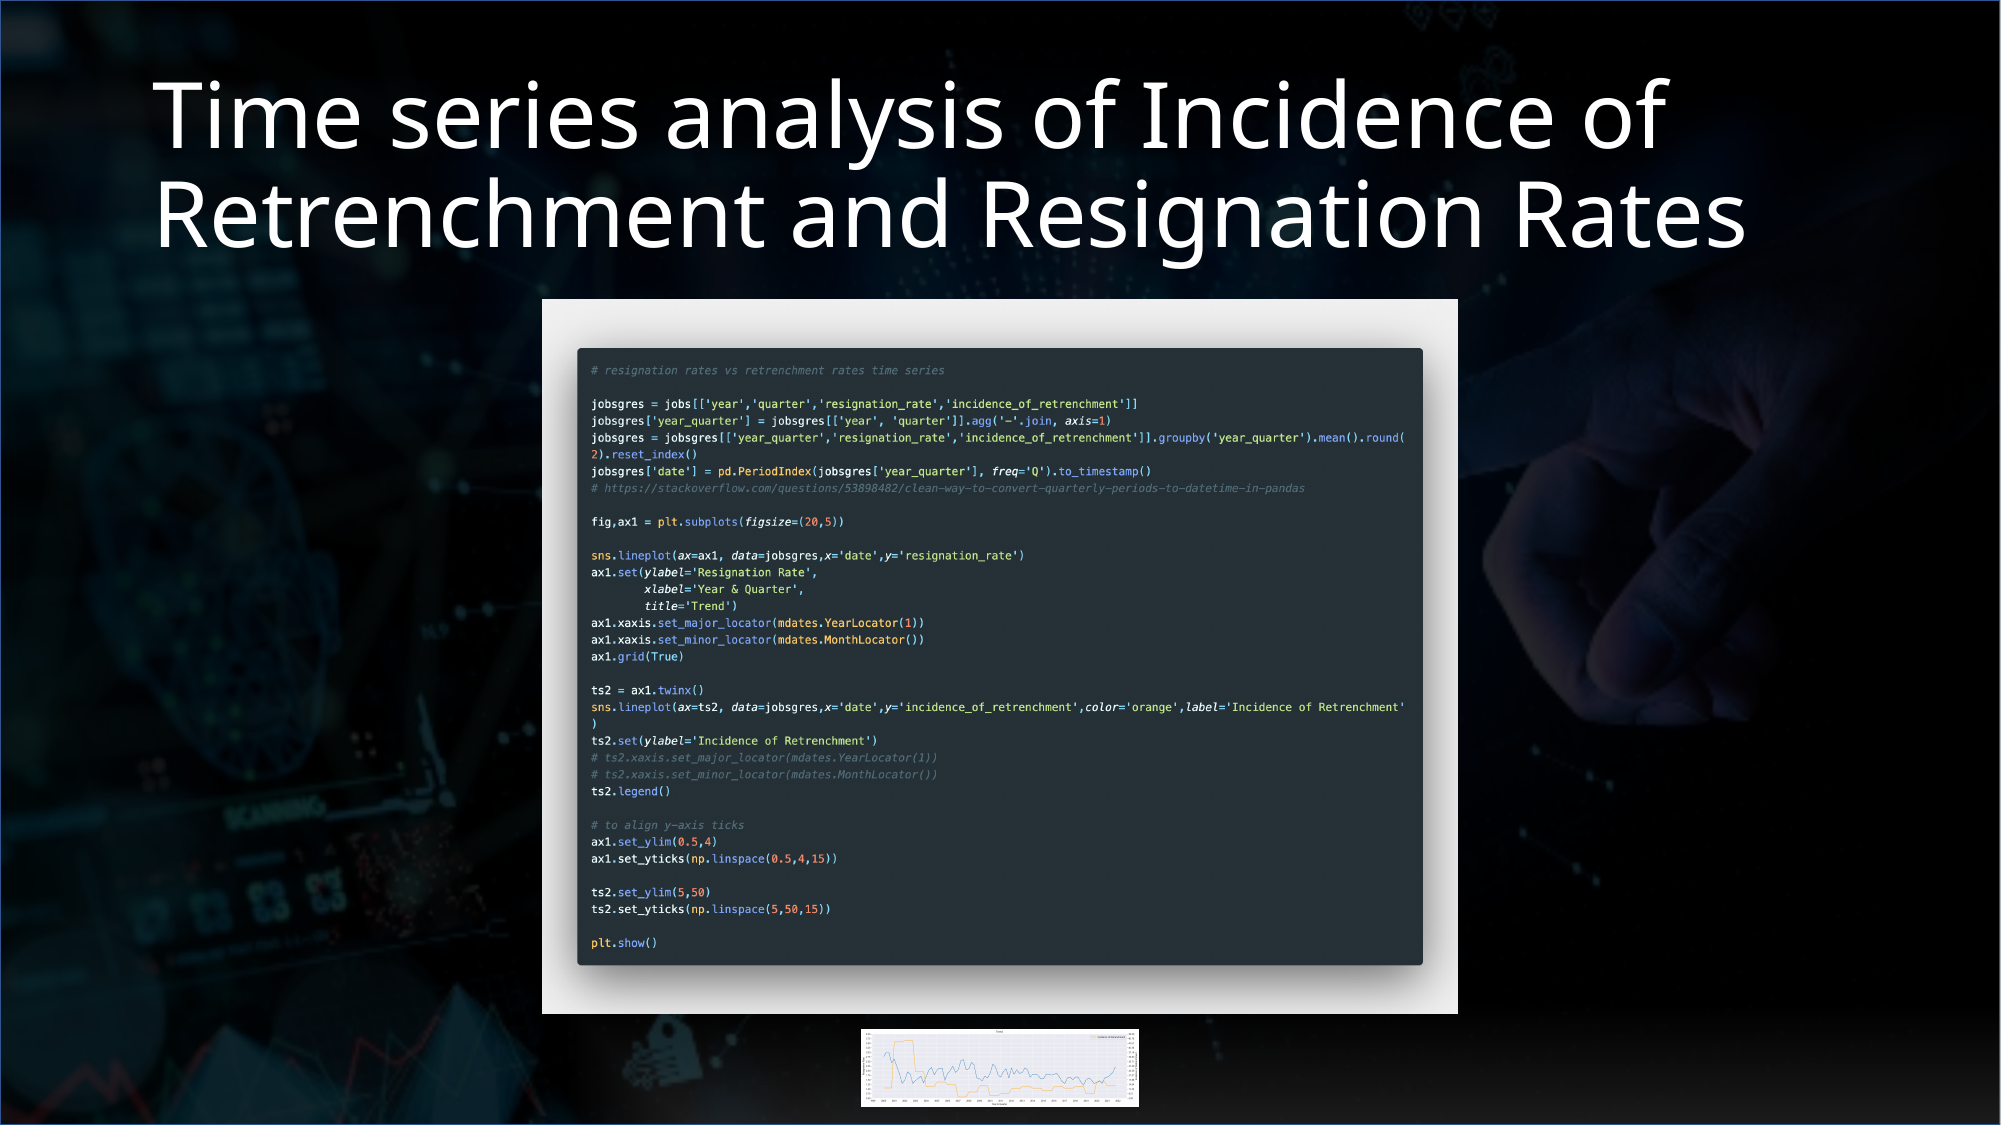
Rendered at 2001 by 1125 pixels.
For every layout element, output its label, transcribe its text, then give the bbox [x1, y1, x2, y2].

title Time series analysis of Incidence of Retrenchment and Resignation Rates [137, 59, 1863, 278]
picture [861, 1029, 1139, 1107]
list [542, 299, 1458, 1014]
